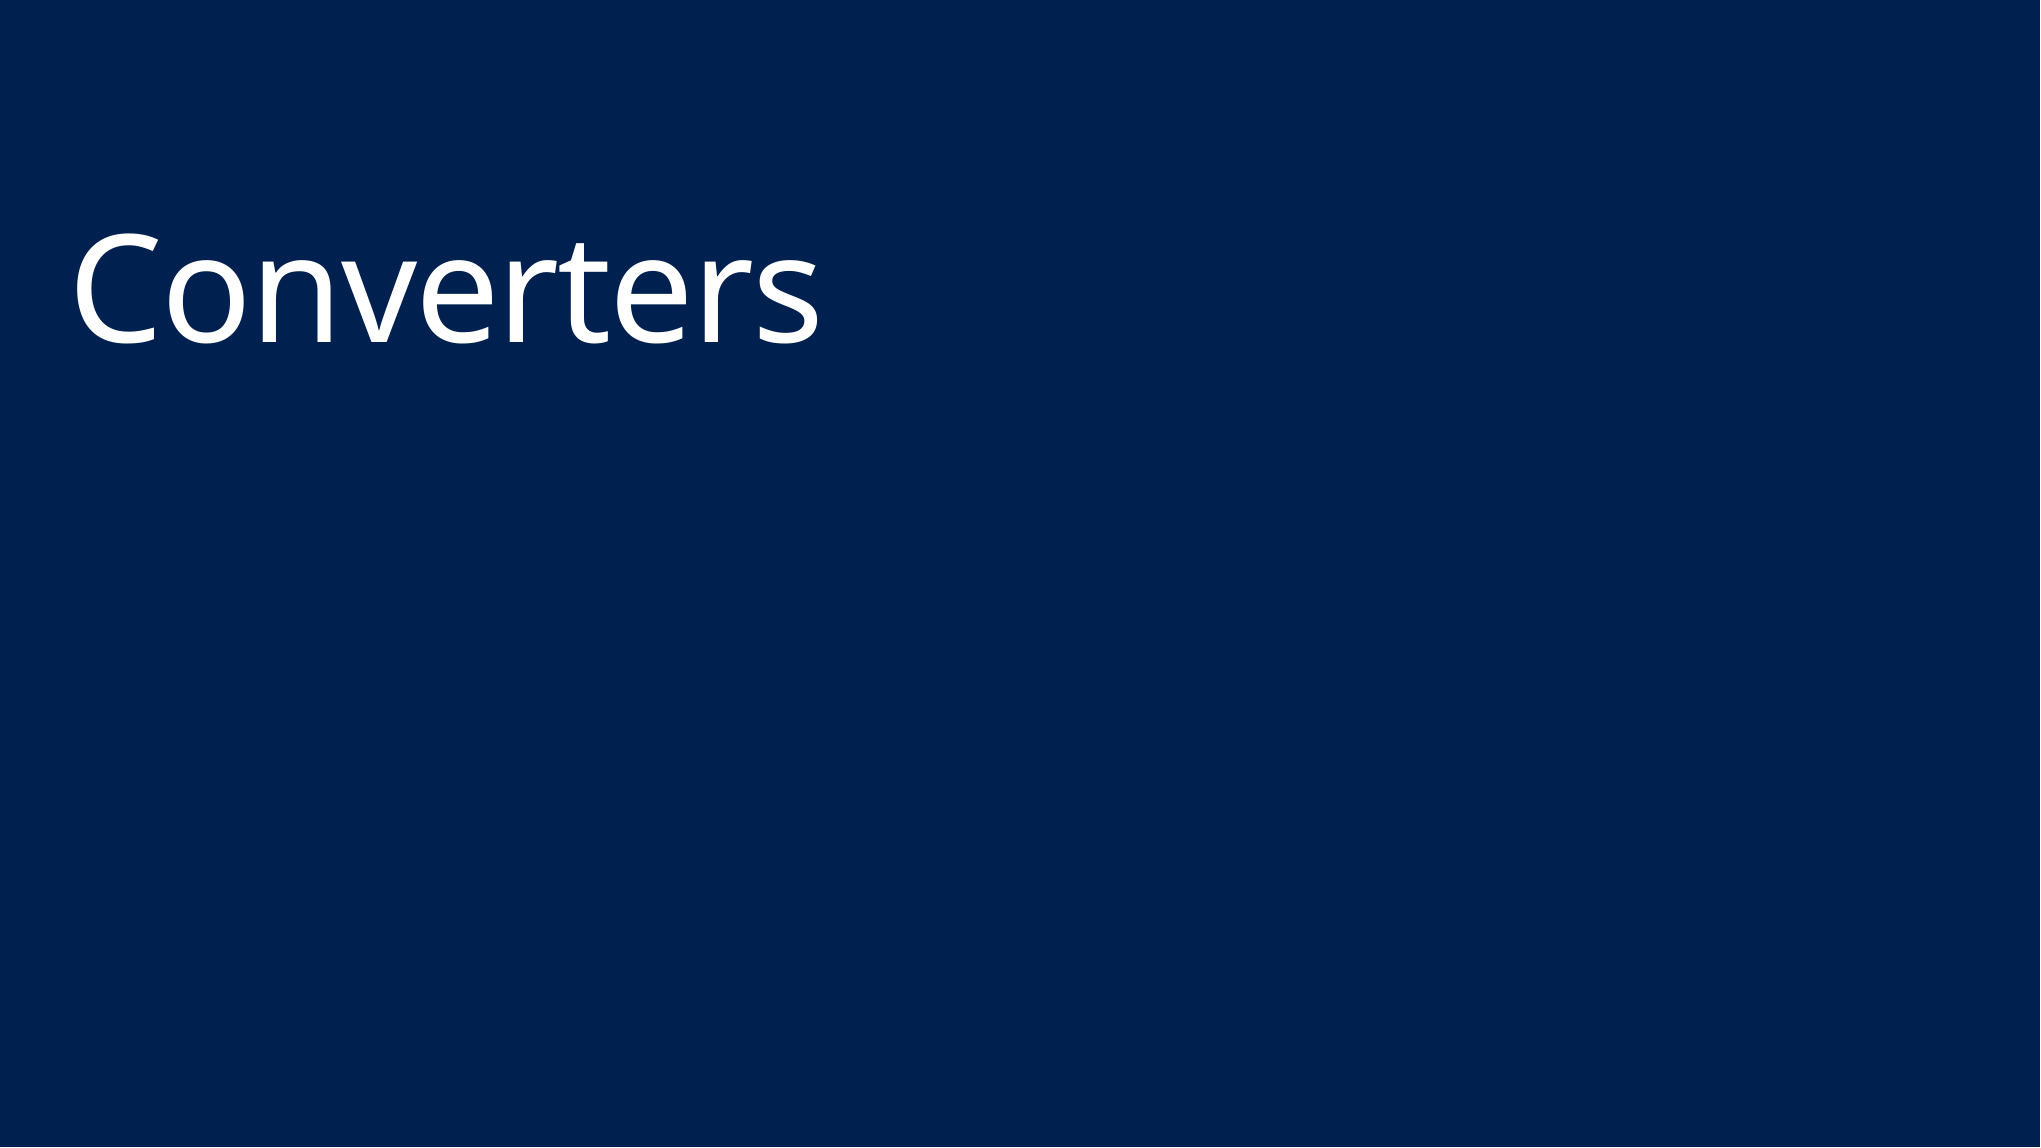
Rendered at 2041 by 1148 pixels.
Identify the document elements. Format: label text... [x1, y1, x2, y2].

text_box Converters [45, 198, 1695, 650]
